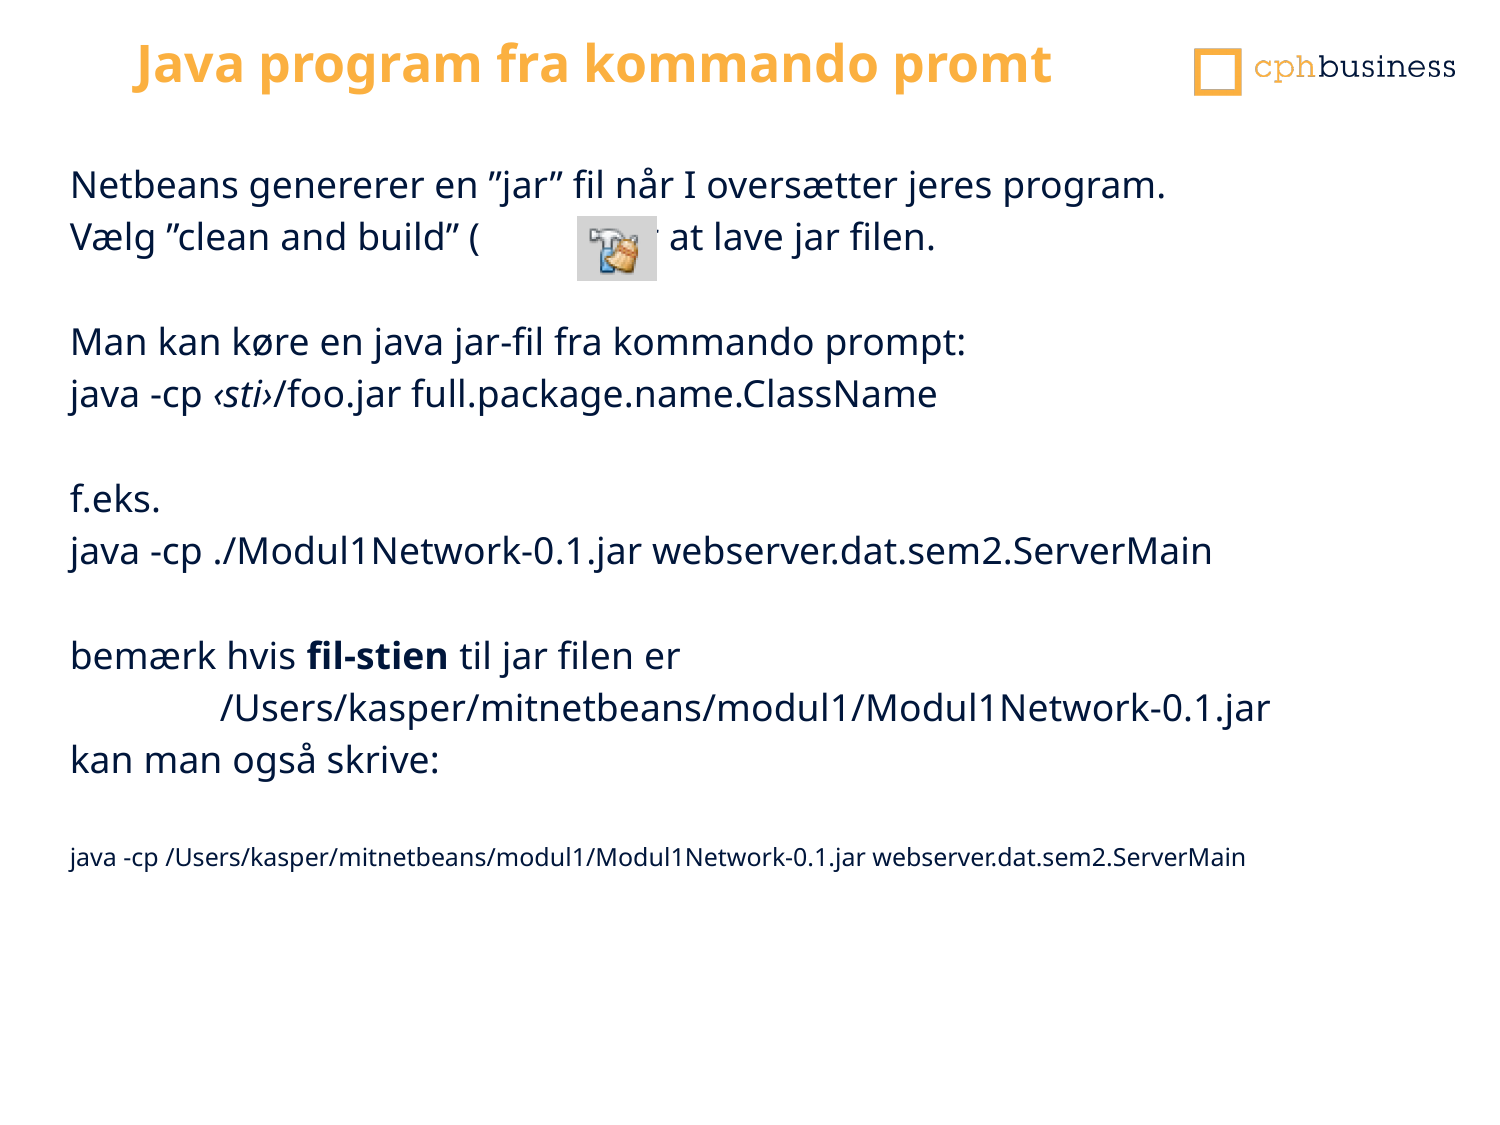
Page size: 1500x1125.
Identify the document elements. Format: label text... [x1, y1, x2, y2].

picture [576, 215, 657, 282]
list Netbeans genererer en ”jar” fil når I oversætter jeres program. Vælg ”clean and build” ( ) for at lave jar filen. Man kan køre en java jar-fil fra kommando prompt: java -cp ‹sti›/foo.jar full.package.name.ClassName f.eks. java -cp ./Modul1Network-0.1.jar webserver.dat.sem2.ServerMain bemærk hvis fil-stien til jar filen er /Users/kasper/mitnetbeans/modul1/Modul1Network-0.1.jar kan man også skrive: java -cp /Users/kasper/mitnetbeans/modul1/Modul1Network-0.1.jar webserver.dat.sem2.ServerMain [36, 146, 1453, 954]
list Java program fra kommando promt [83, 15, 1411, 120]
picture [1147, 1, 1500, 143]
